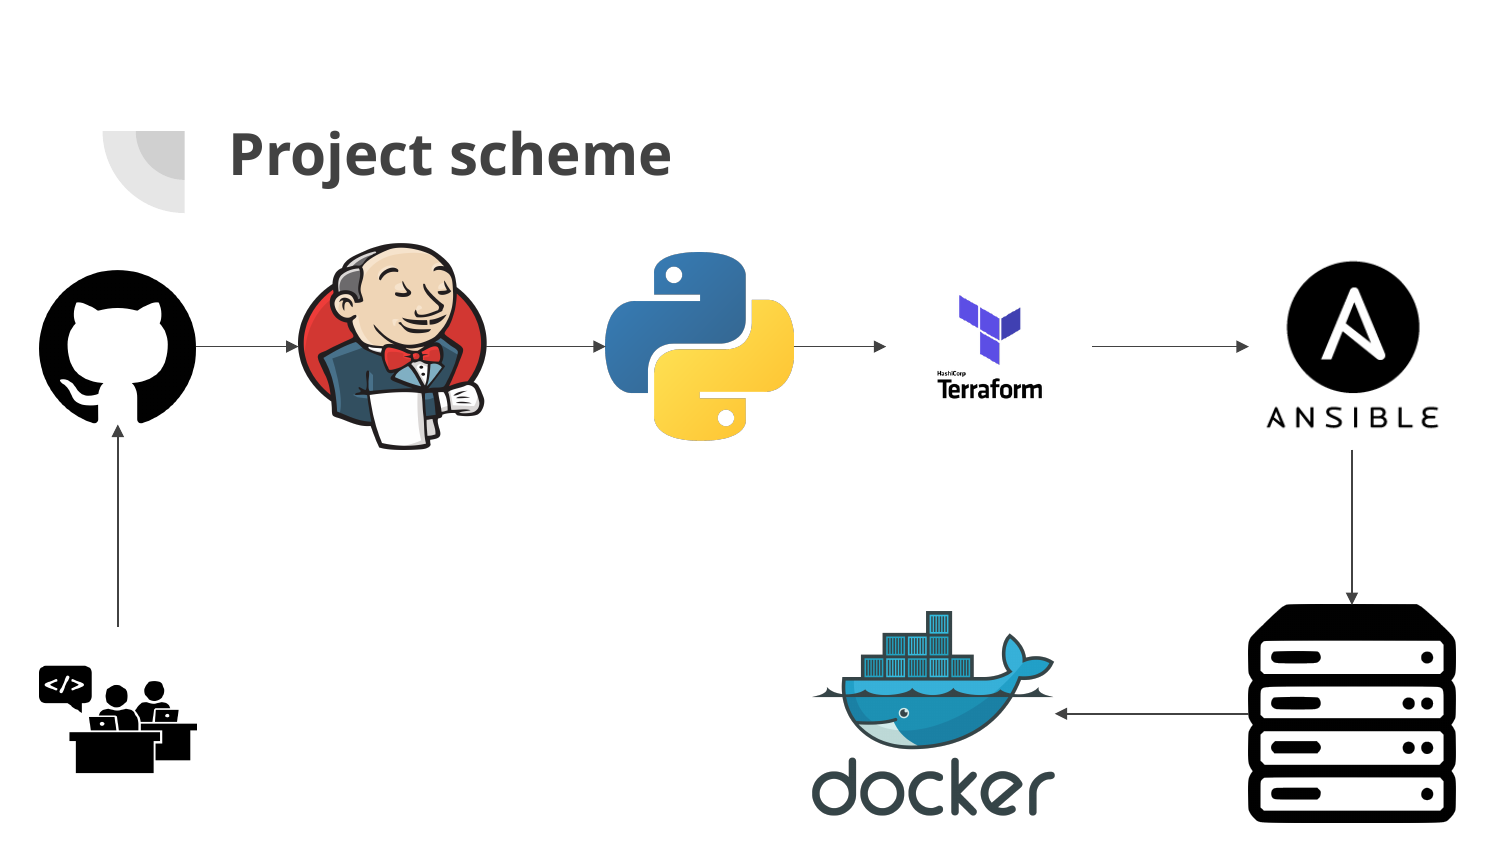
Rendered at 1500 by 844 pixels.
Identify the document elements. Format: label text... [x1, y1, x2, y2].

picture [812, 611, 1056, 816]
picture [30, 626, 206, 802]
picture [605, 252, 794, 441]
picture [1248, 243, 1456, 450]
picture [885, 244, 1093, 449]
title Project scheme [213, 98, 1368, 263]
picture [39, 268, 197, 425]
picture [1248, 604, 1456, 823]
picture [298, 243, 487, 450]
